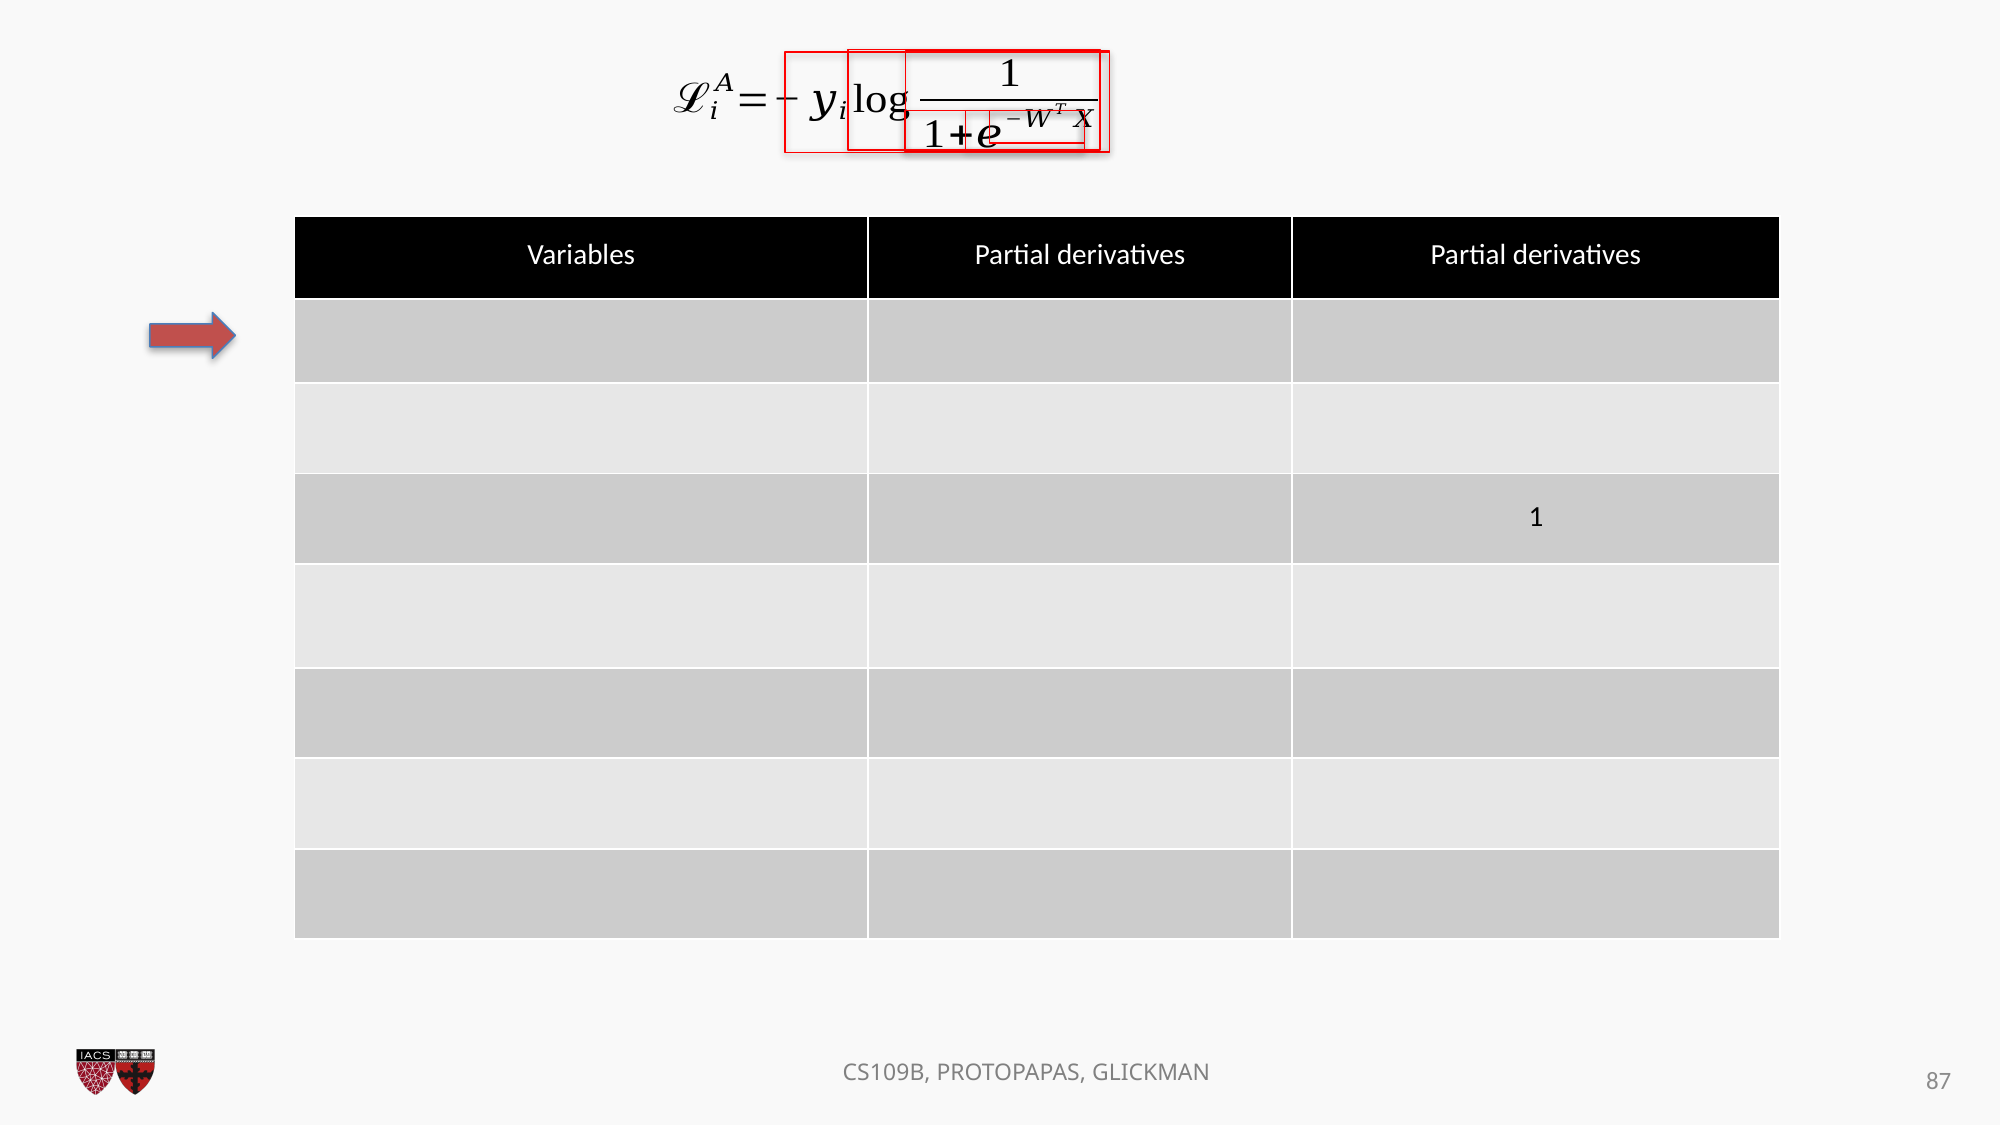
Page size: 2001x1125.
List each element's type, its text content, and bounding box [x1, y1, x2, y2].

text_box [784, 51, 1110, 153]
text_box [149, 311, 236, 359]
picture [75, 1049, 155, 1095]
slide_number 87 [1500, 1050, 1967, 1110]
